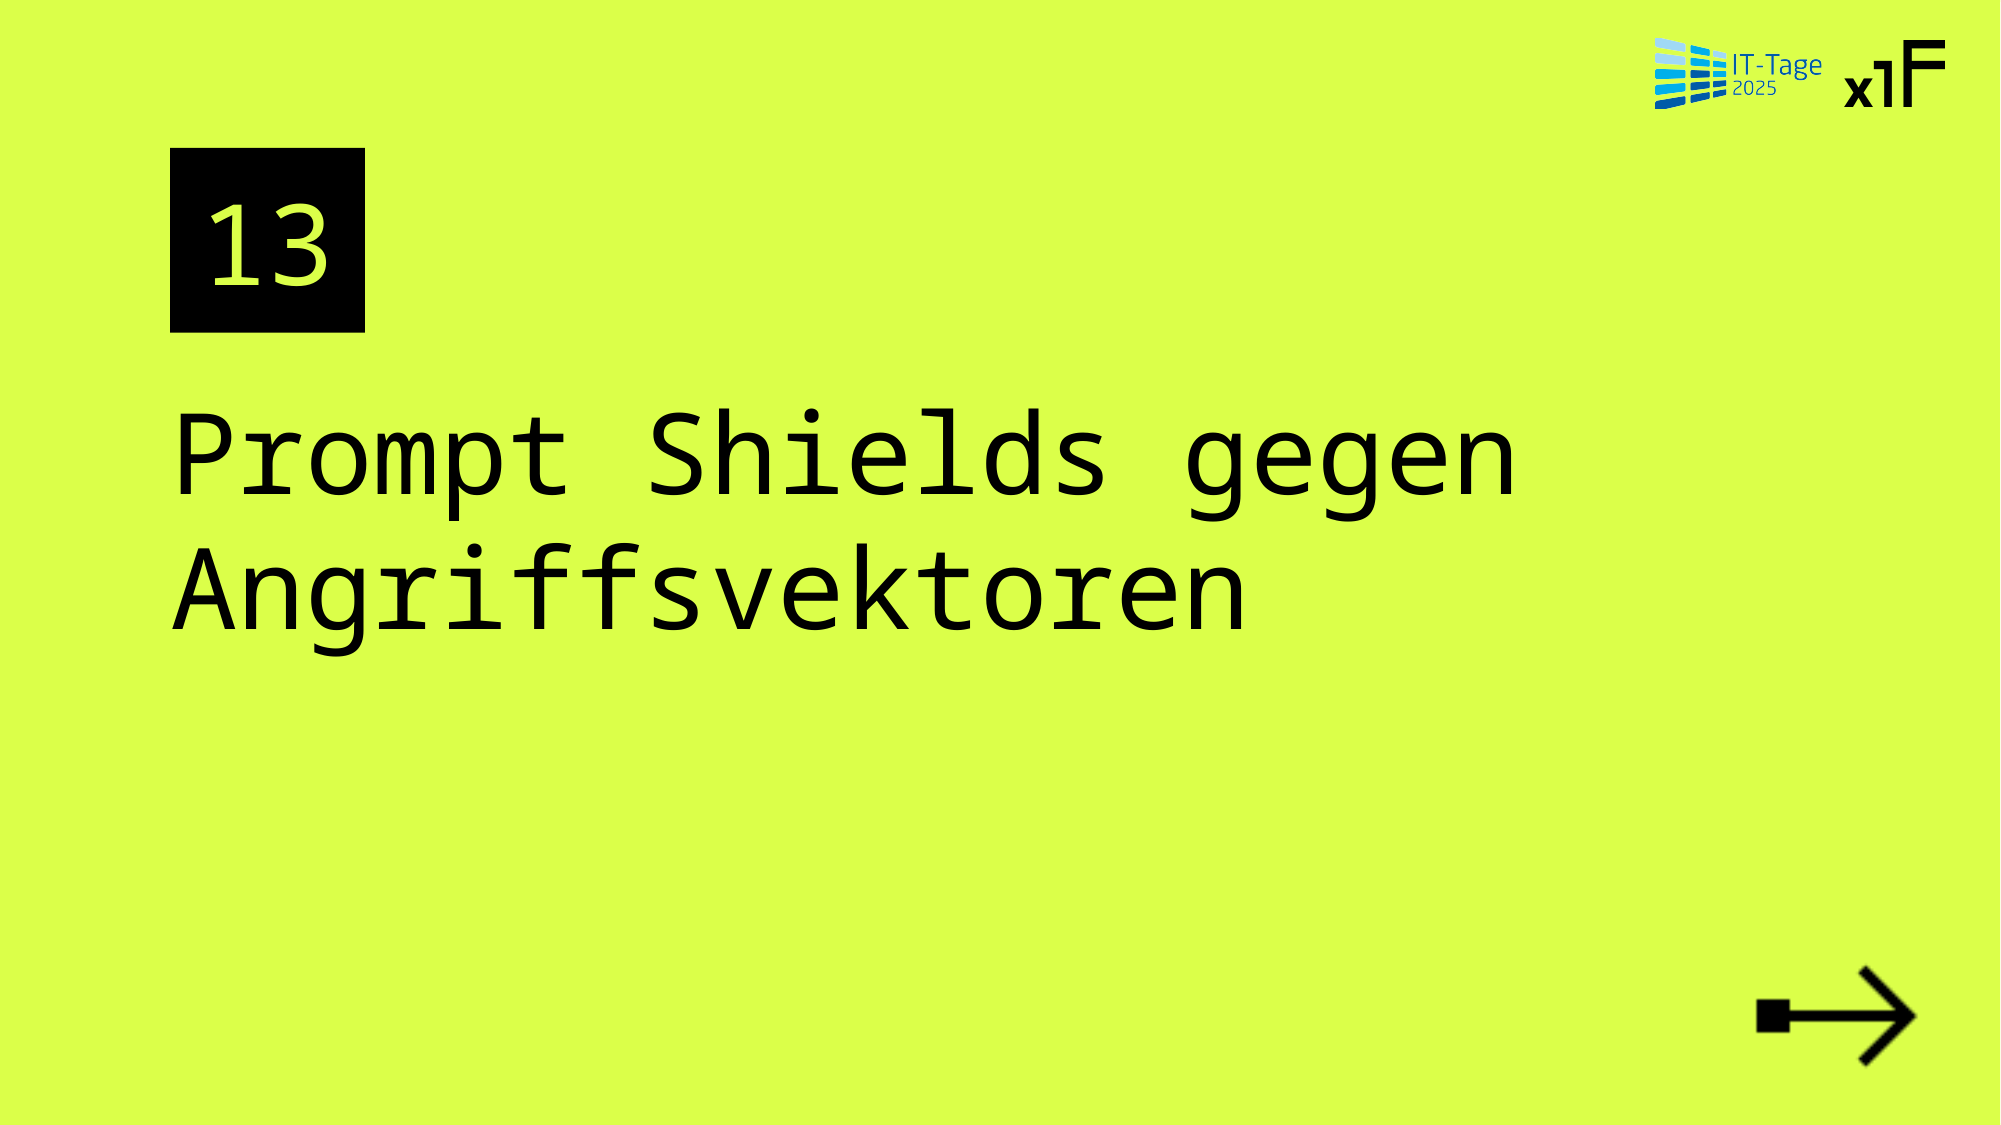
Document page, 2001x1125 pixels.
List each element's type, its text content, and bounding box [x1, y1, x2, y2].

list Prompt Shields gegen Angriffsvektoren [170, 364, 1855, 784]
picture [1844, 40, 1945, 107]
list 13 [170, 147, 365, 333]
picture [1654, 38, 1822, 110]
picture [1702, 934, 1968, 1071]
